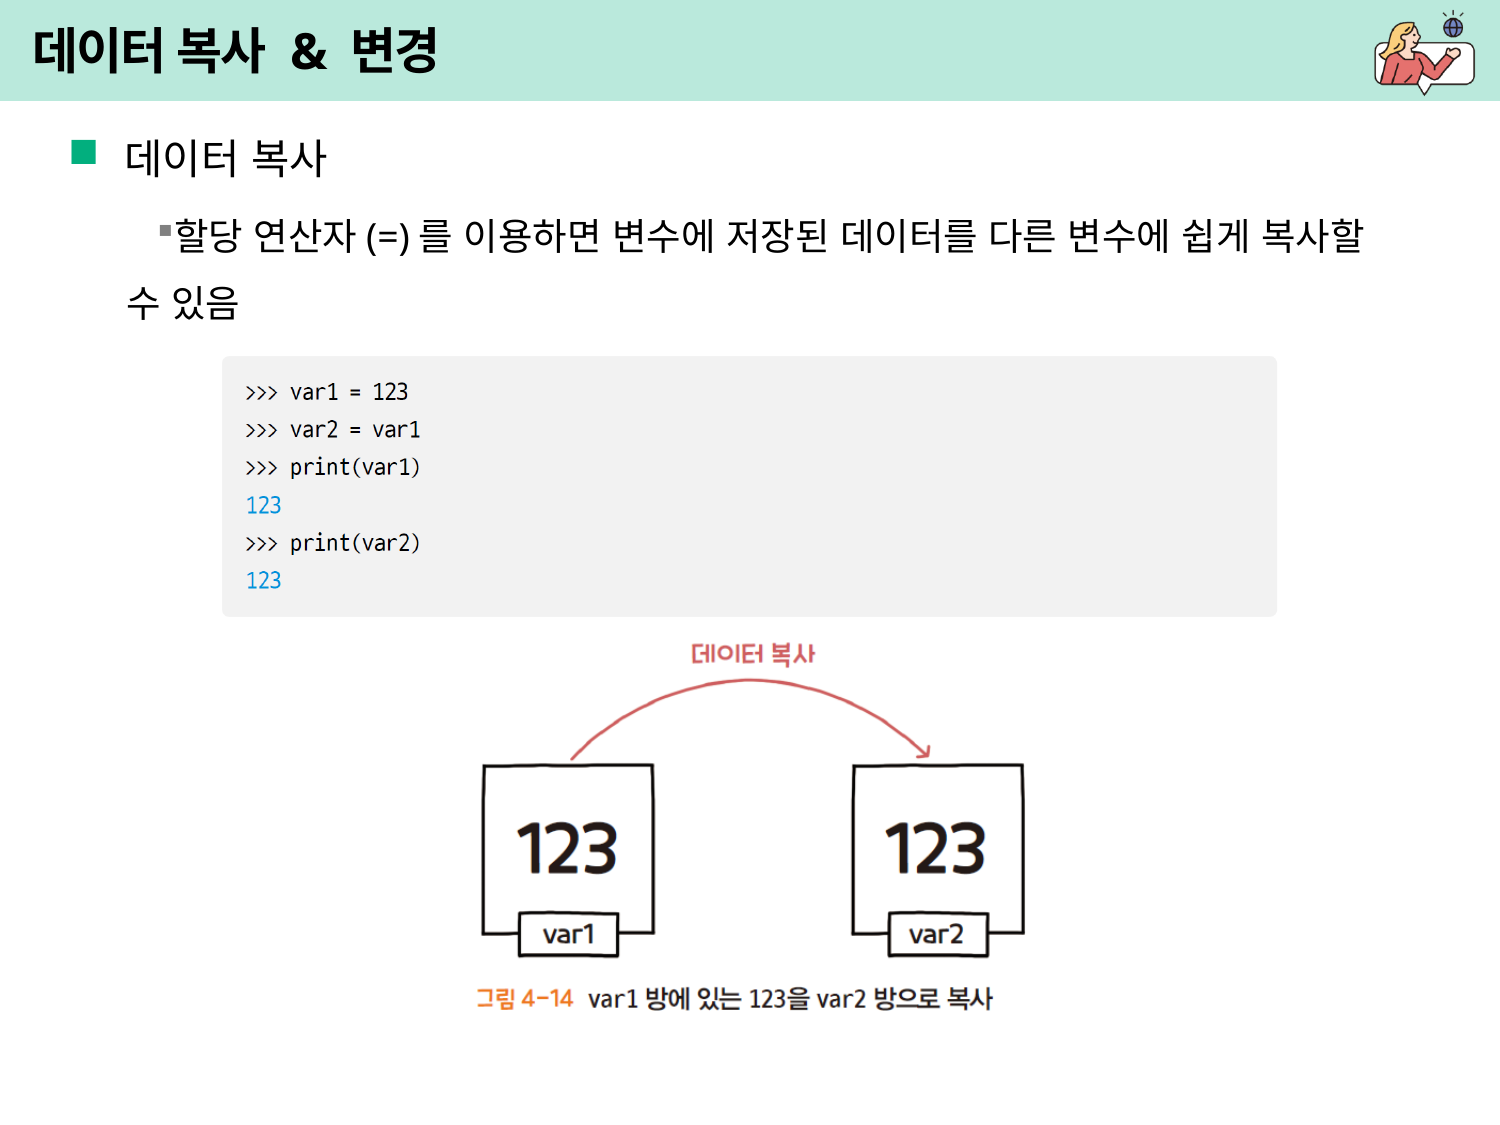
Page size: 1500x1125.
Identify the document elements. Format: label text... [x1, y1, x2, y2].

picture [219, 352, 1281, 622]
picture [1359, 0, 1500, 97]
picture [472, 637, 1028, 1012]
title 데이터 복사 & 변경 [17, 10, 1295, 89]
list 데이터 복사 할당 연산자(=)를 이용하면 변수에 저장된 데이터를 다른 변수에 쉽게 복사할 수 있음 [53, 125, 1425, 1005]
